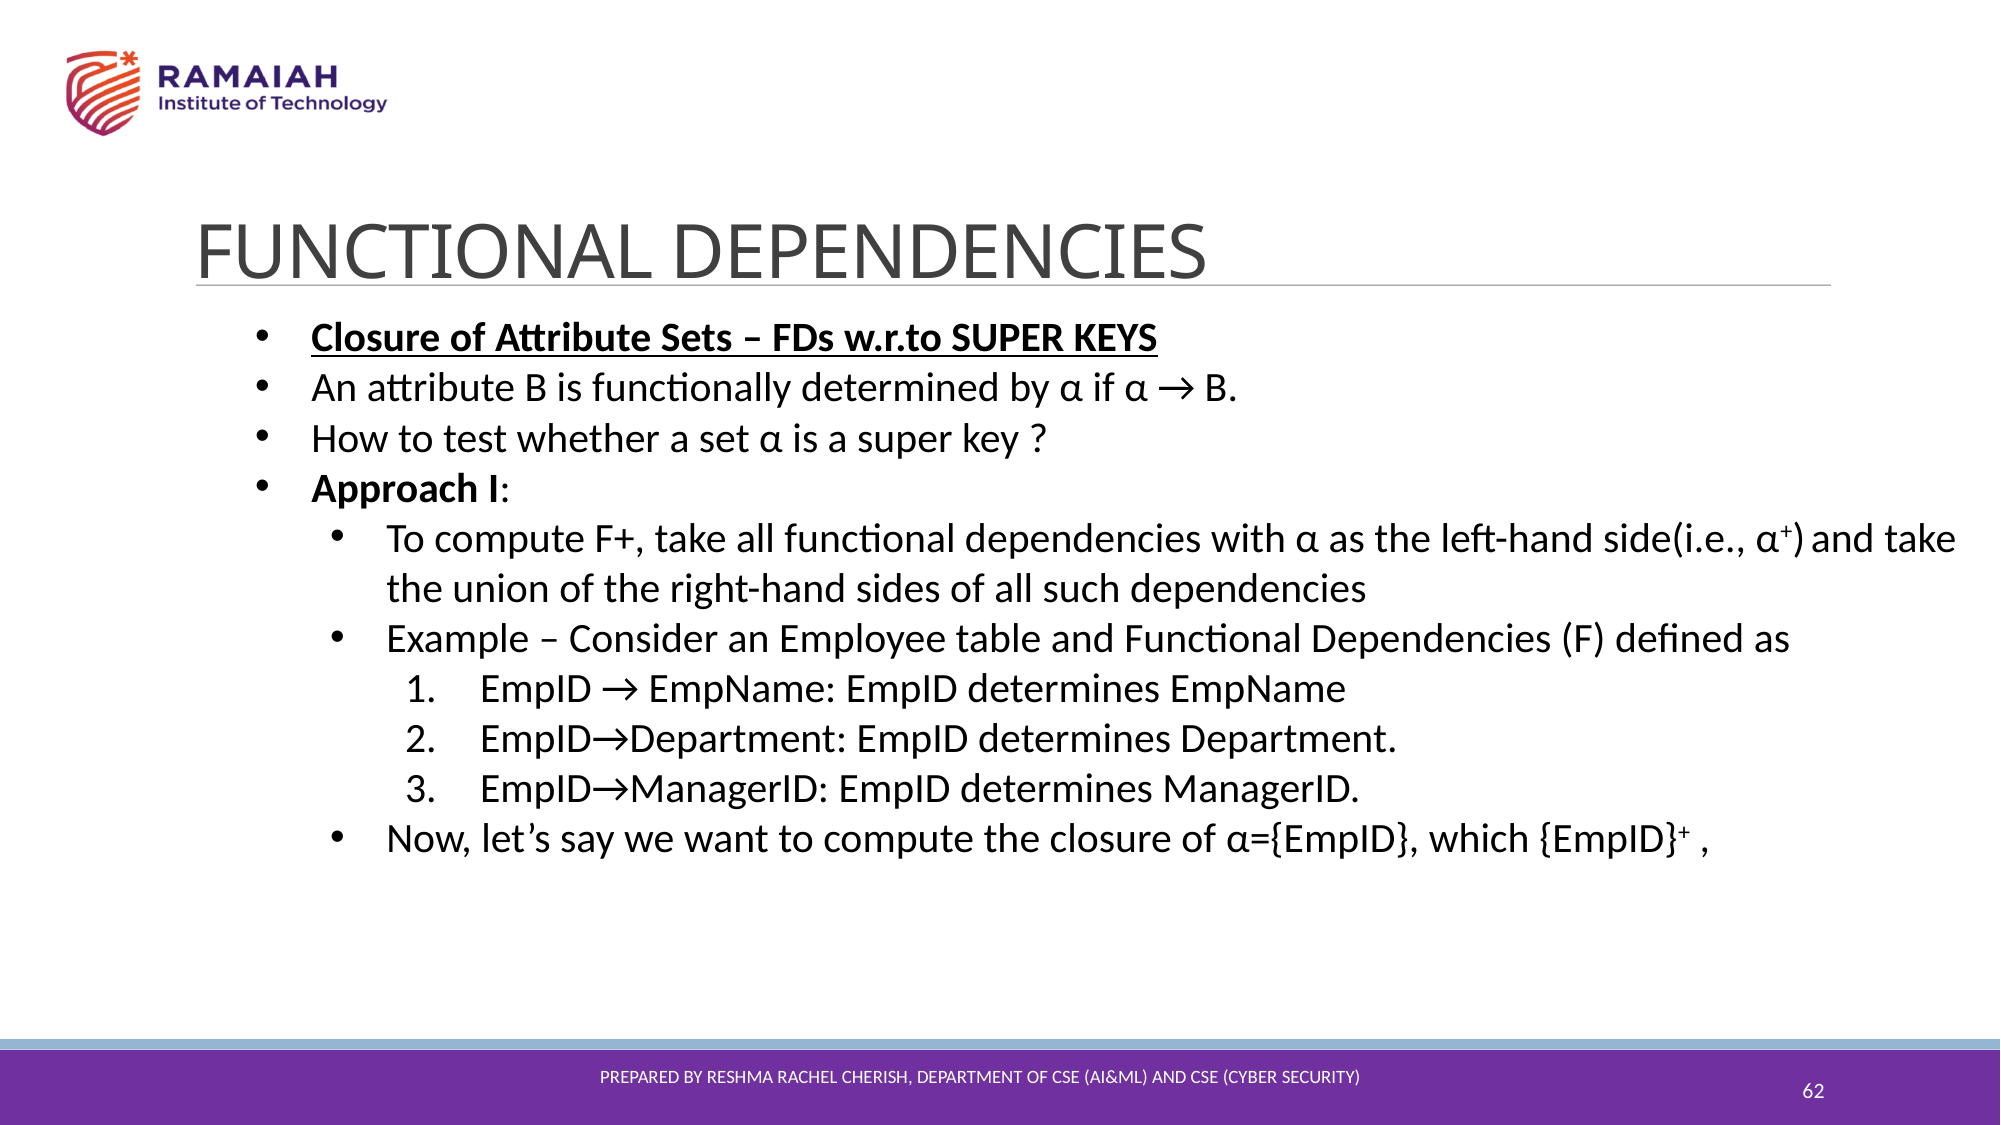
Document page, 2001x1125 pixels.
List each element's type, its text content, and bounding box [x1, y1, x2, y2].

text_box Prepared By reshma Rachel cherish, Department of CSE (ai&ml) and CSE (Cyber security) [584, 1068, 1376, 1125]
picture [28, 5, 429, 166]
text_box Closure of Attribute Sets – FDs w.r.to SUPER KEYS An attribute B is functionally determined by α if α → B. How to test whether a set α is a super key ? Approach I: To compute F+, take all functional dependencies with α as the left-hand side(i.e., α+) and take the union of the right-hand sides of all such dependencies Example – Consider an Employee table and Functional Dependencies (F) defined as EmpID → EmpName: EmpID determines EmpName EmpID→Department: EmpID determines Department. EmpID→ManagerID: EmpID determines ManagerID. Now, let’s say we want to compute the closure of α={EmpID}, which {EmpID}+ , [180, 302, 1964, 1015]
text_box FUNCTIONAL DEPENDENCIES [180, 142, 1830, 302]
text_box 62 [1624, 1059, 1840, 1120]
